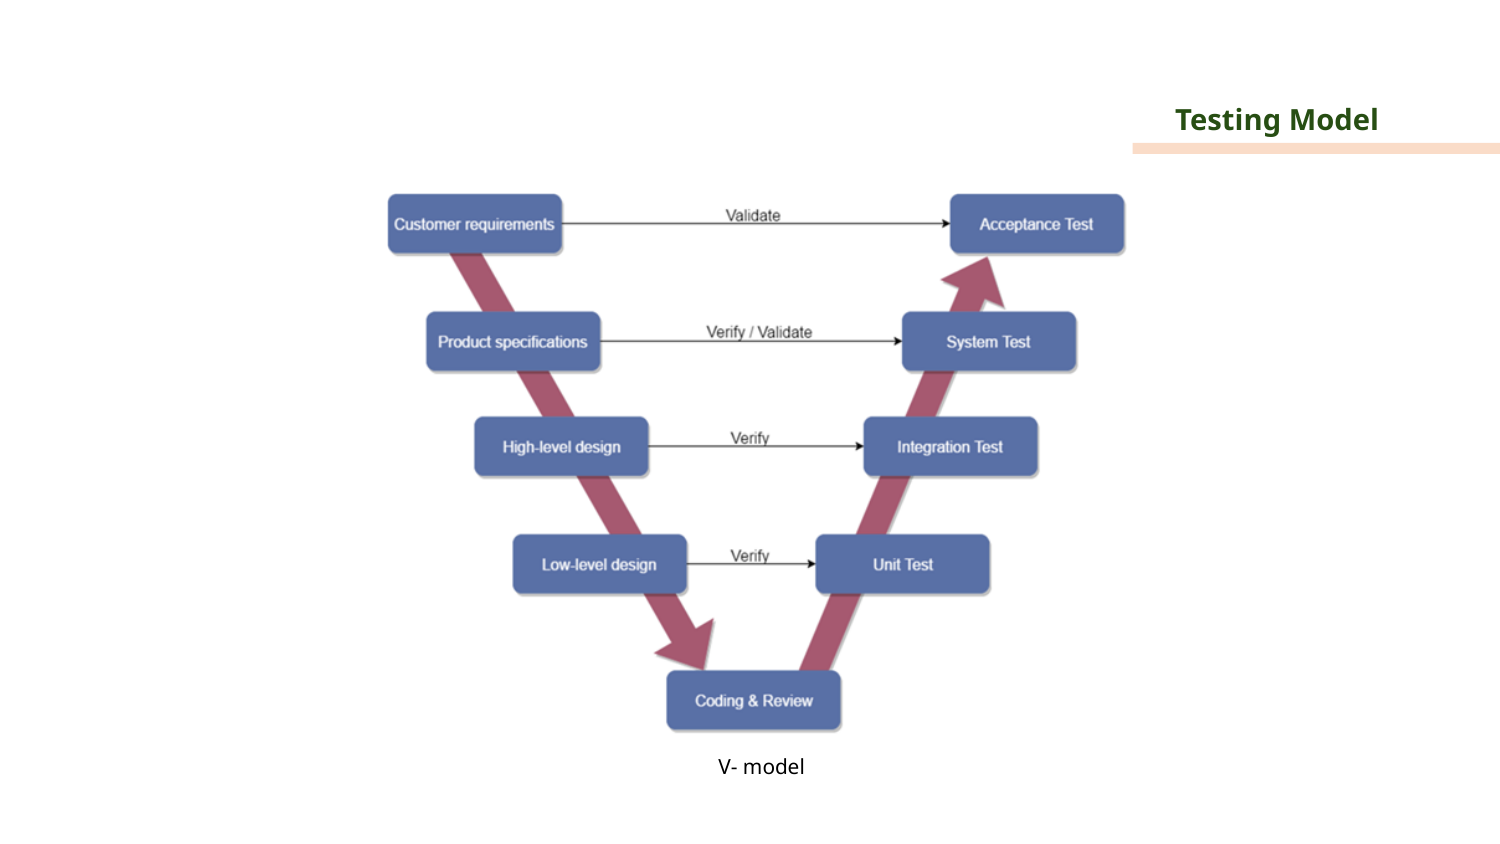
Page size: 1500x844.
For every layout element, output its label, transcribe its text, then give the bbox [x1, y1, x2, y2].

picture [387, 193, 1127, 737]
text_box [1132, 142, 1500, 154]
title Testing Model [1152, 86, 1395, 142]
text_box V- model [703, 745, 936, 786]
